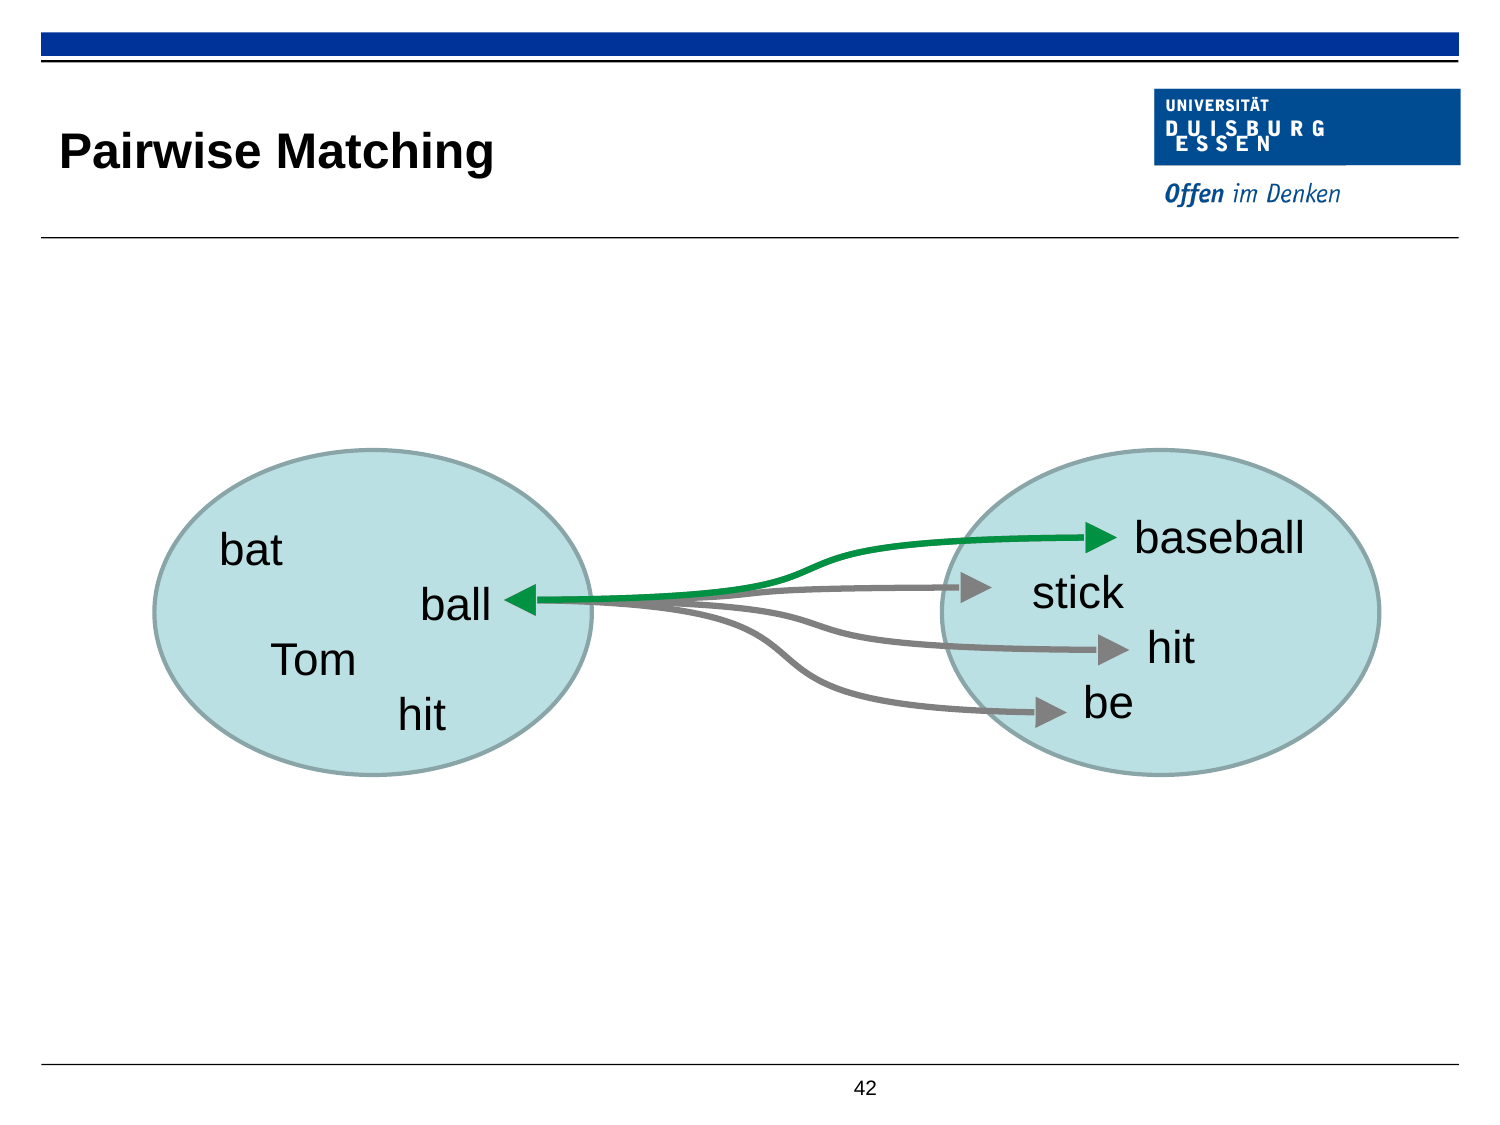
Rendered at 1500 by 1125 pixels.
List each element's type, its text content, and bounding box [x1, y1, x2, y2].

picture [1154, 80, 1461, 213]
title Pairwise Matching [58, 79, 1126, 218]
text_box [154, 449, 593, 776]
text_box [504, 537, 1118, 601]
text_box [941, 449, 1380, 776]
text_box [504, 537, 1130, 713]
